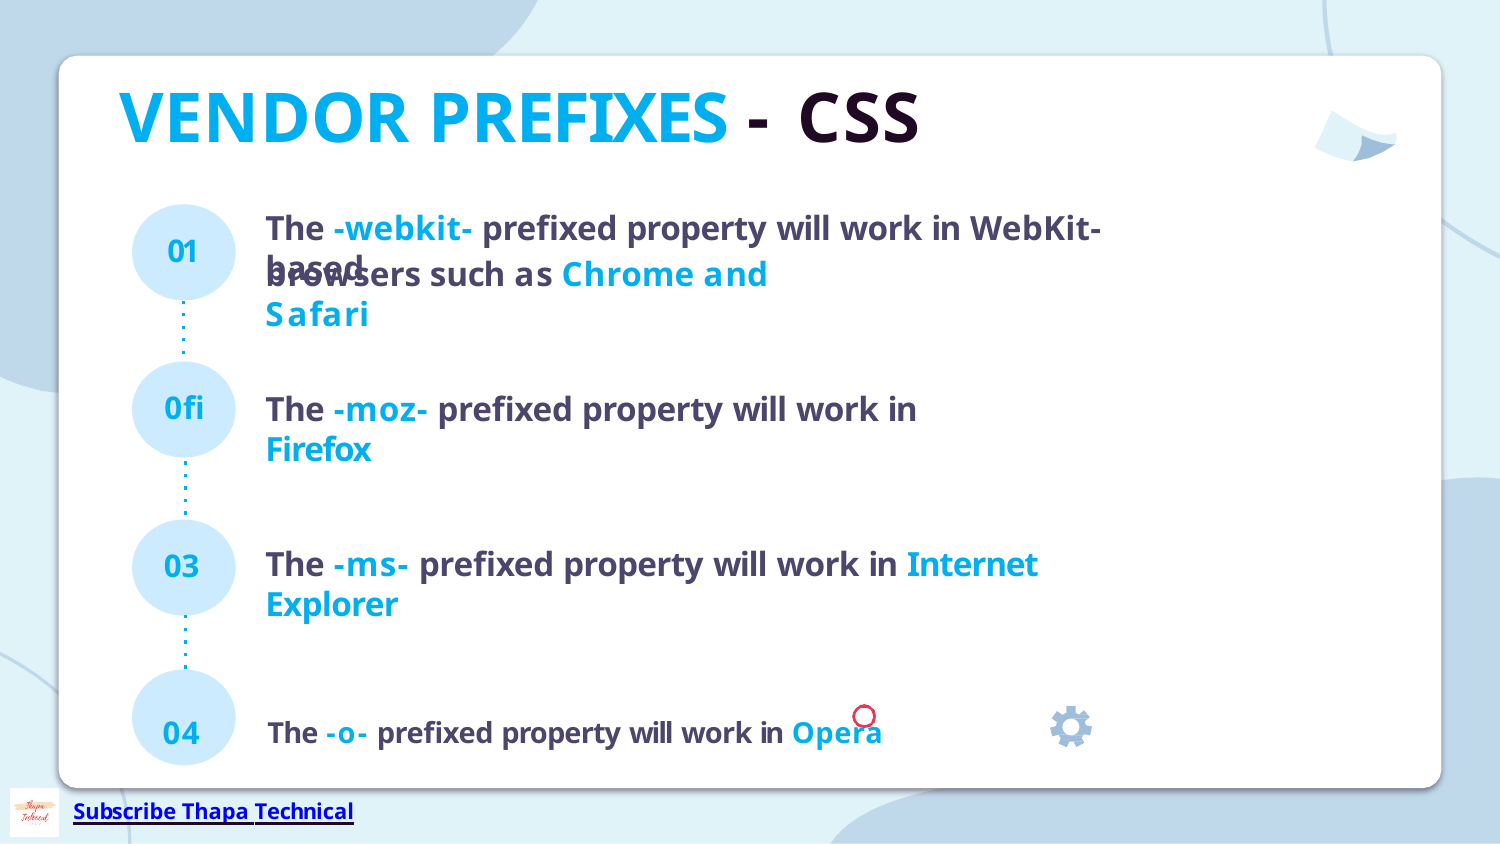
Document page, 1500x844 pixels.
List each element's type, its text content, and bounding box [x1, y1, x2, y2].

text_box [131, 110, 1397, 766]
title VENDOR PREFIXES - CSS [117, 72, 955, 216]
picture [48, 48, 1451, 801]
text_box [10, 615, 876, 837]
